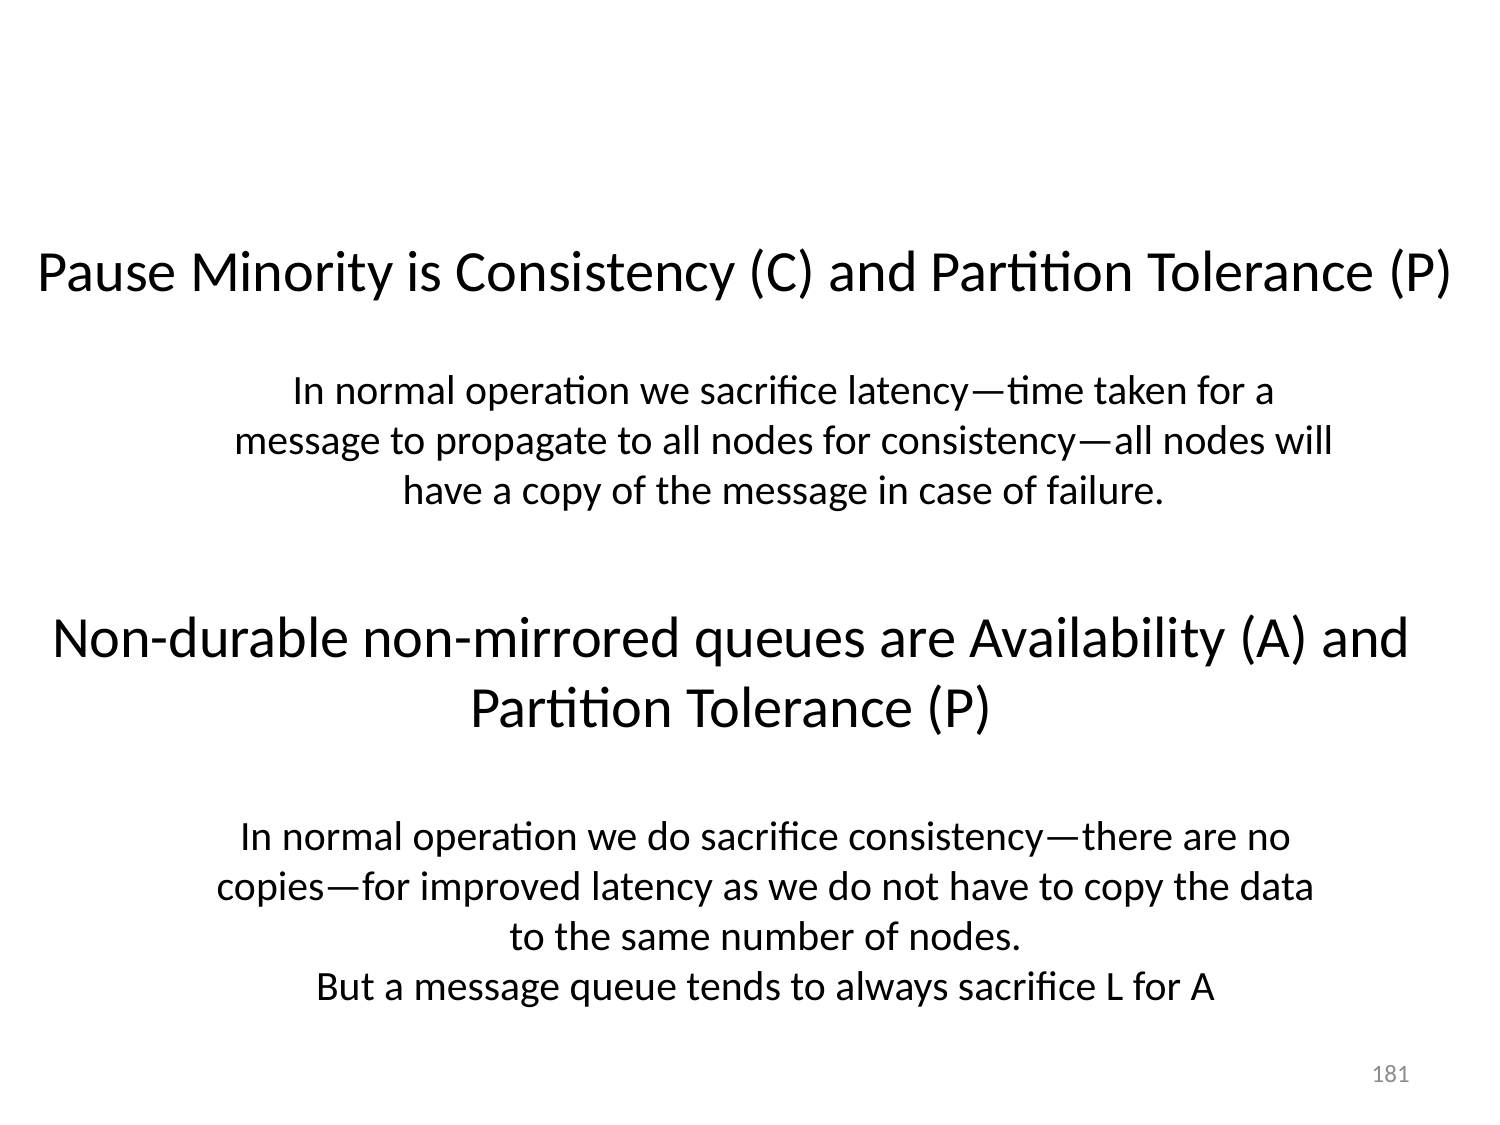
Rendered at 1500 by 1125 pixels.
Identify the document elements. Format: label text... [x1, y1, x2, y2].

slide_number 181 [1074, 1042, 1425, 1103]
text_box Non-durable non-mirrored queues are Availability (A) and Partition Tolerance (P) [0, 591, 1463, 747]
text_box In normal operation we do sacrifice consistency—there are no copies—for improved latency as we do not have to copy the data to the same number of nodes. But a message queue tends to always sacrifice L for A [193, 801, 1338, 1017]
text_box Pause Minority is Consistency (C) and Partition Tolerance (P) [14, 226, 1478, 311]
text_box In normal operation we sacrifice latency—time taken for a message to propagate to all nodes for consistency—all nodes will have a copy of the message in case of failure. [211, 355, 1357, 521]
